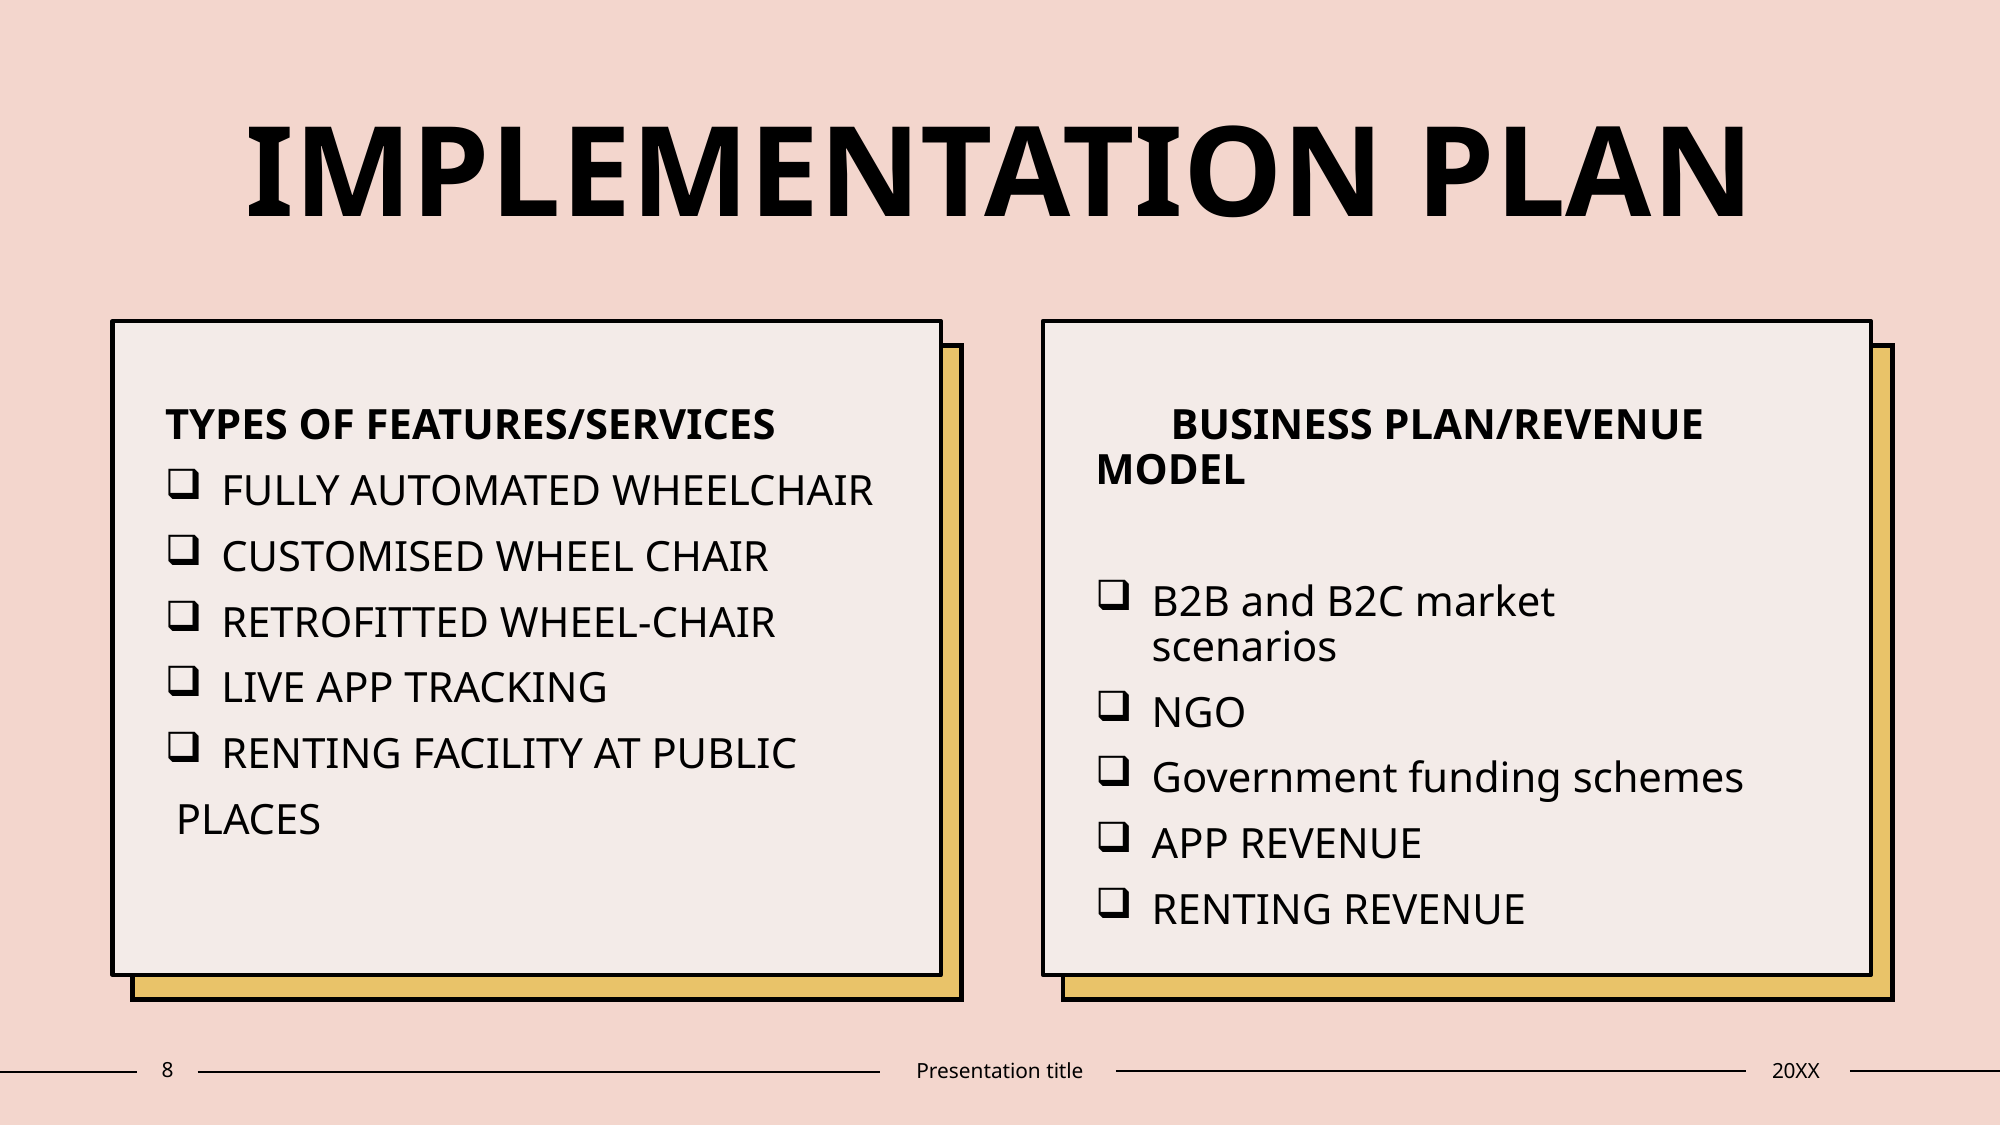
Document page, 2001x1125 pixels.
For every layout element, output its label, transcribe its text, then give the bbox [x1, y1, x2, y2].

slide_number 20XX [1743, 1050, 1849, 1091]
footer Presentation title [879, 1050, 1120, 1091]
list TYPES OF FEATURES/SERVICES FULLY AUTOMATED WHEELCHAIR CUSTOMISED WHEEL CHAIR RETROFITTED WHEEL-CHAIR LIVE APP TRACKING RENTING FACILITY AT PUBLIC PLACES [110, 319, 943, 977]
list BUSINESS PLAN/REVENUE MODEL B2B and B2C market scenarios NGO Government funding schemes APP REVENUE RENTING REVENUE [1041, 319, 1873, 977]
title IMPLEMENTATION PLAN [187, 83, 1813, 251]
slide_number 8 [137, 1050, 198, 1091]
